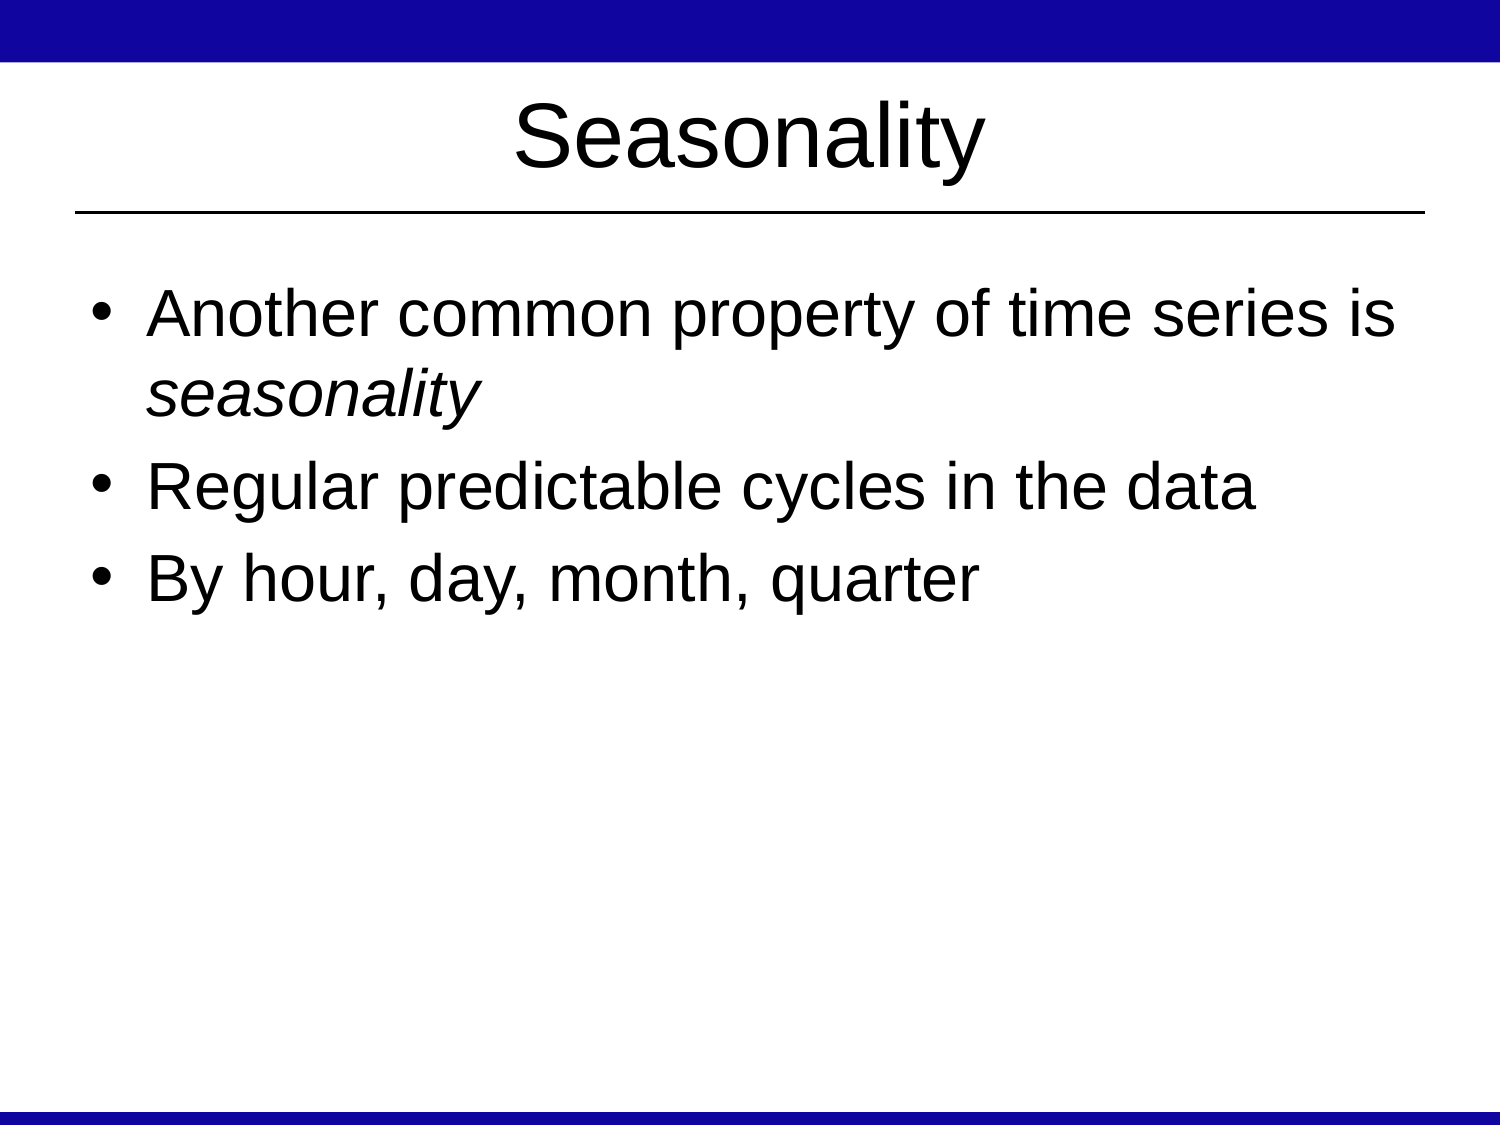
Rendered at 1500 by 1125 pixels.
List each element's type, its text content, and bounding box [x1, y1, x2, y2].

title Seasonality [75, 37, 1425, 225]
list Another common property of time series is seasonality Regular predictable cycles in the data By hour, day, month, quarter [75, 262, 1425, 1005]
